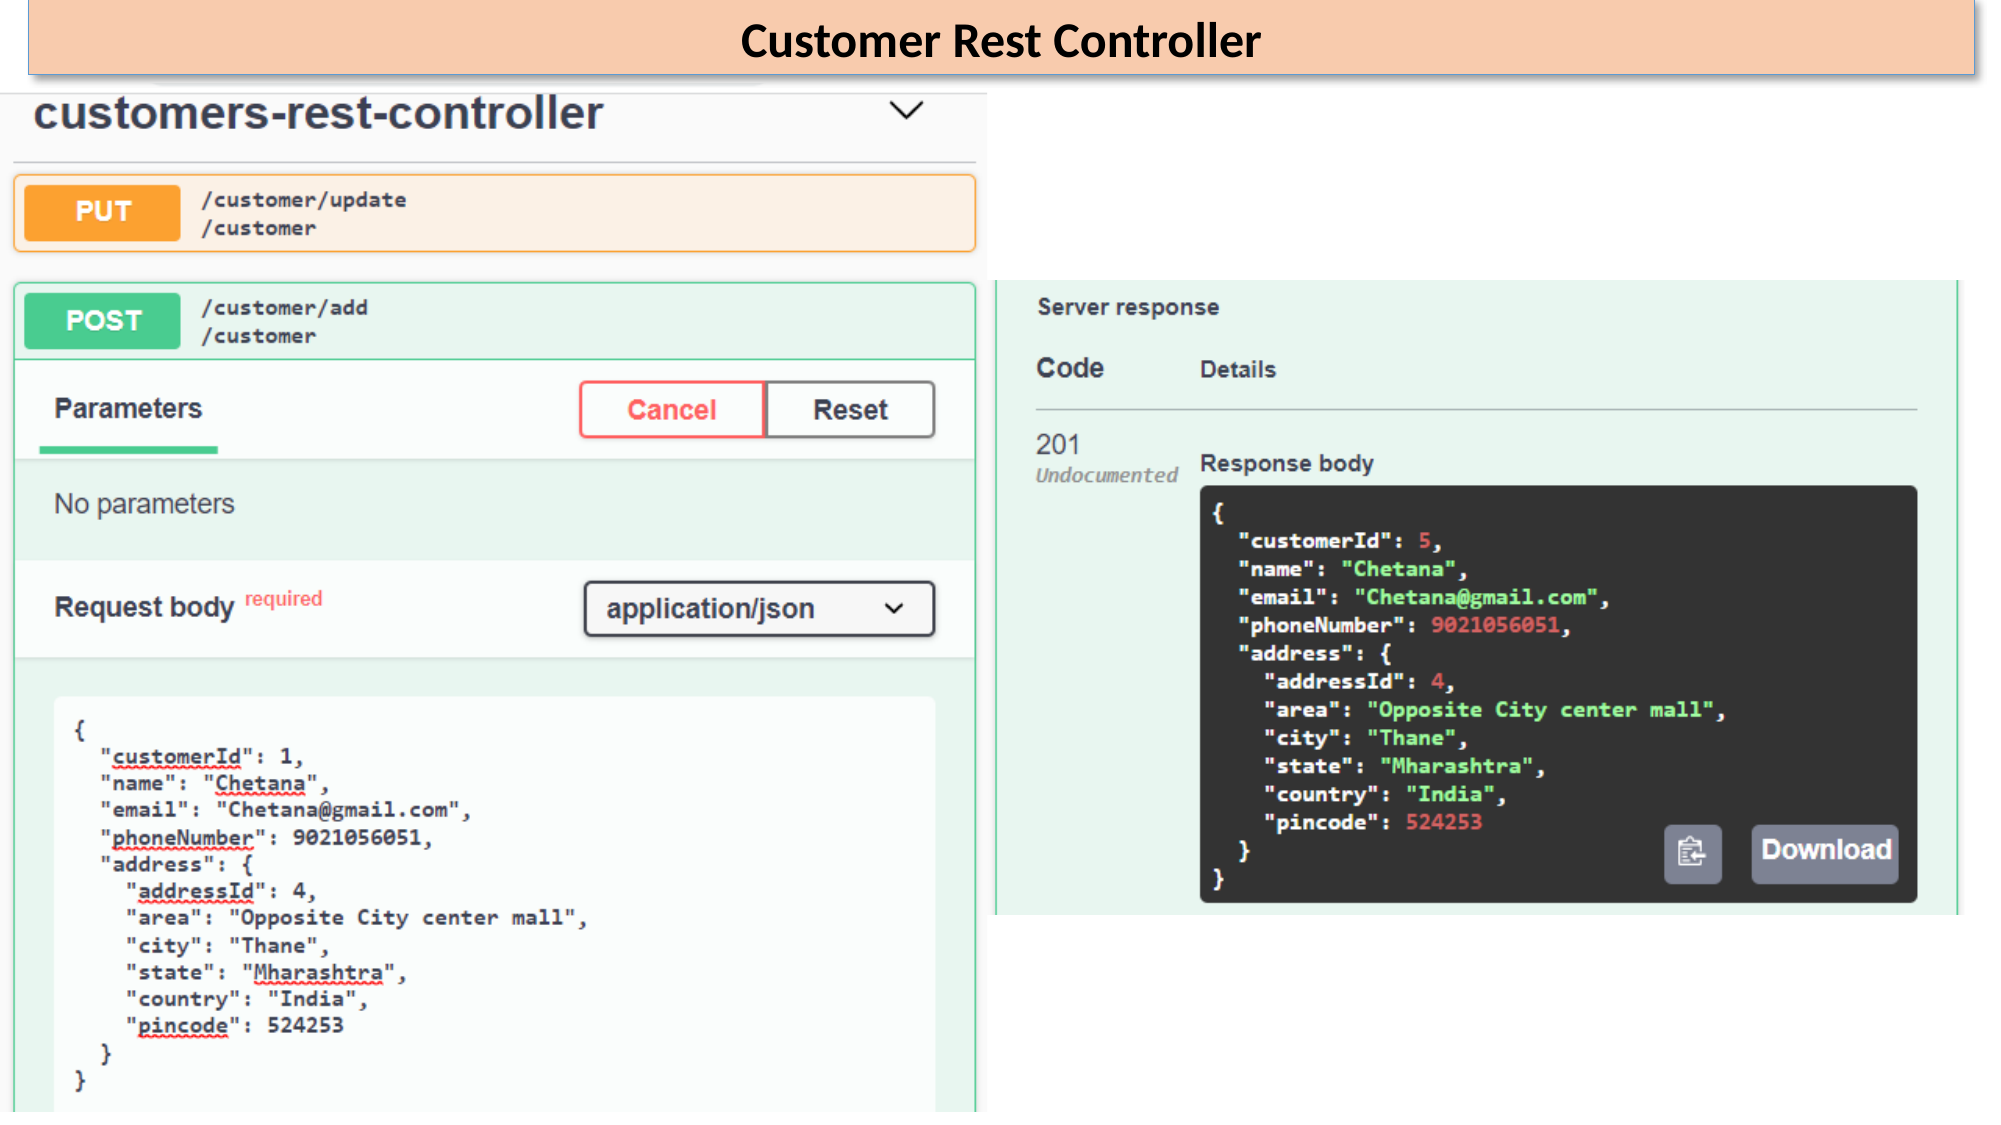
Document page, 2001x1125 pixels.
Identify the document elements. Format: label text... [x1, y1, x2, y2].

picture [0, 83, 1965, 1112]
text_box Customer Rest Controller [28, 0, 1975, 75]
